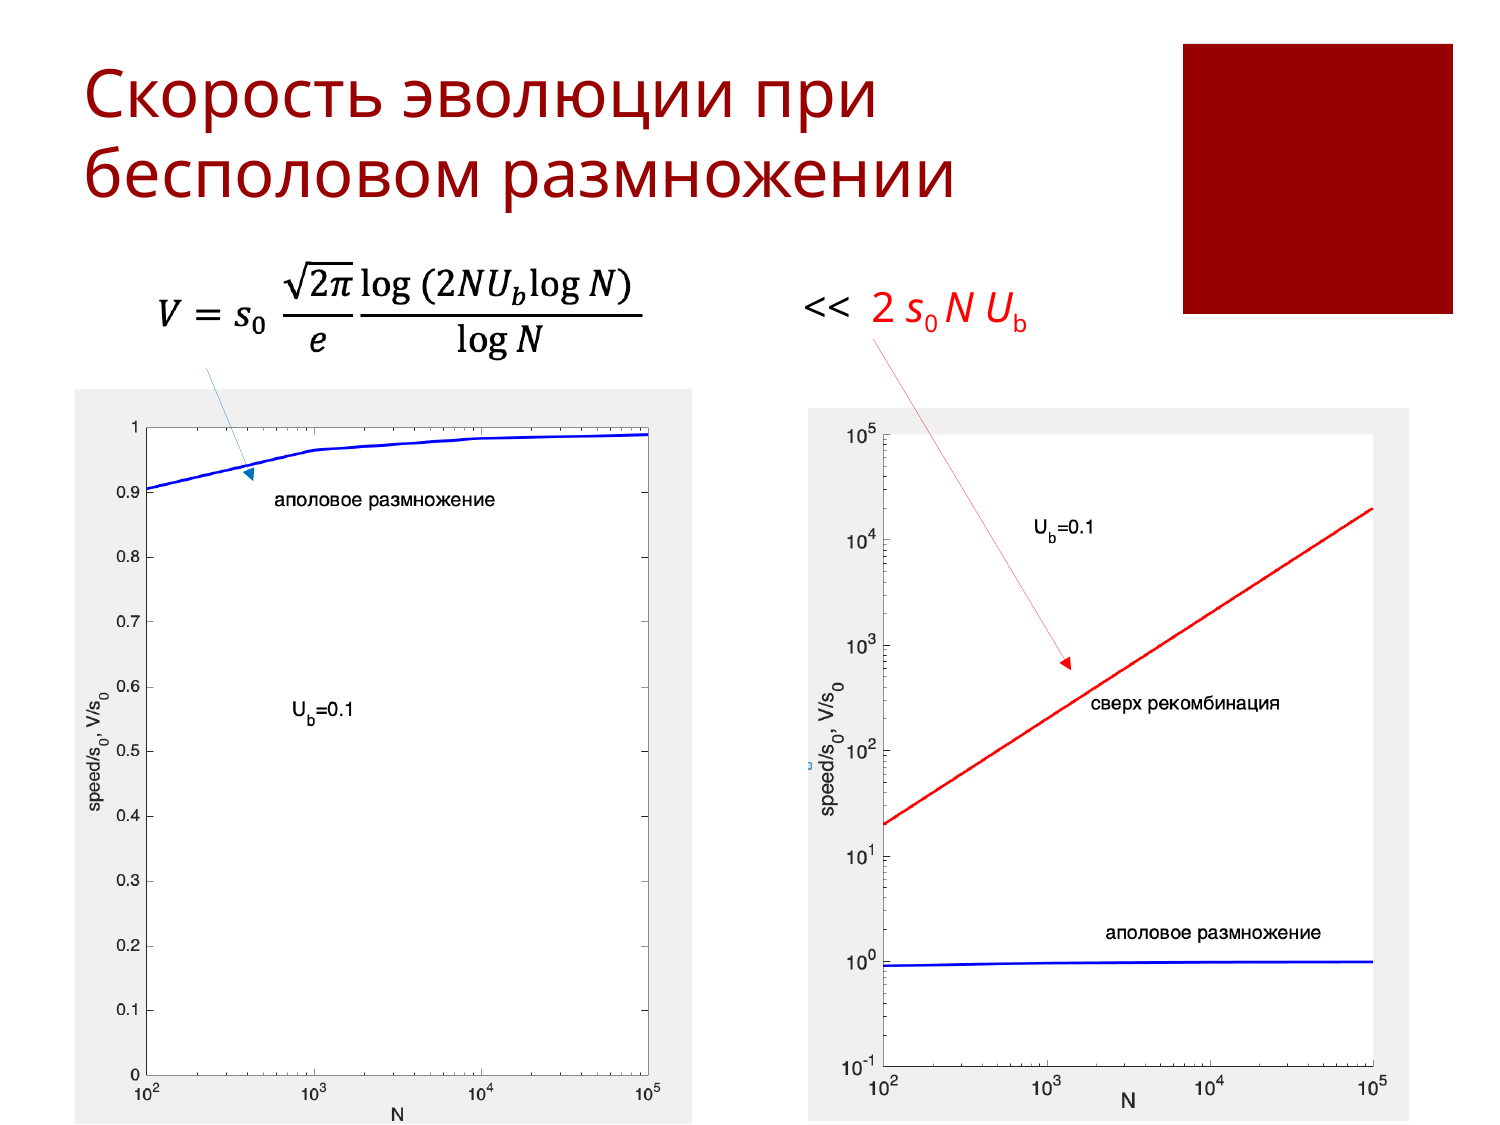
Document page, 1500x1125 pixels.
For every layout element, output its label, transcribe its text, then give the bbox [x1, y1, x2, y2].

picture [807, 407, 1409, 1121]
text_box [872, 338, 1072, 671]
title Скорость эволюции при бесполовом размножении [68, 30, 1137, 219]
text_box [205, 367, 254, 482]
picture [74, 388, 693, 1124]
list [137, 242, 667, 388]
text_box << 2 s0 N Ub [787, 273, 1500, 345]
